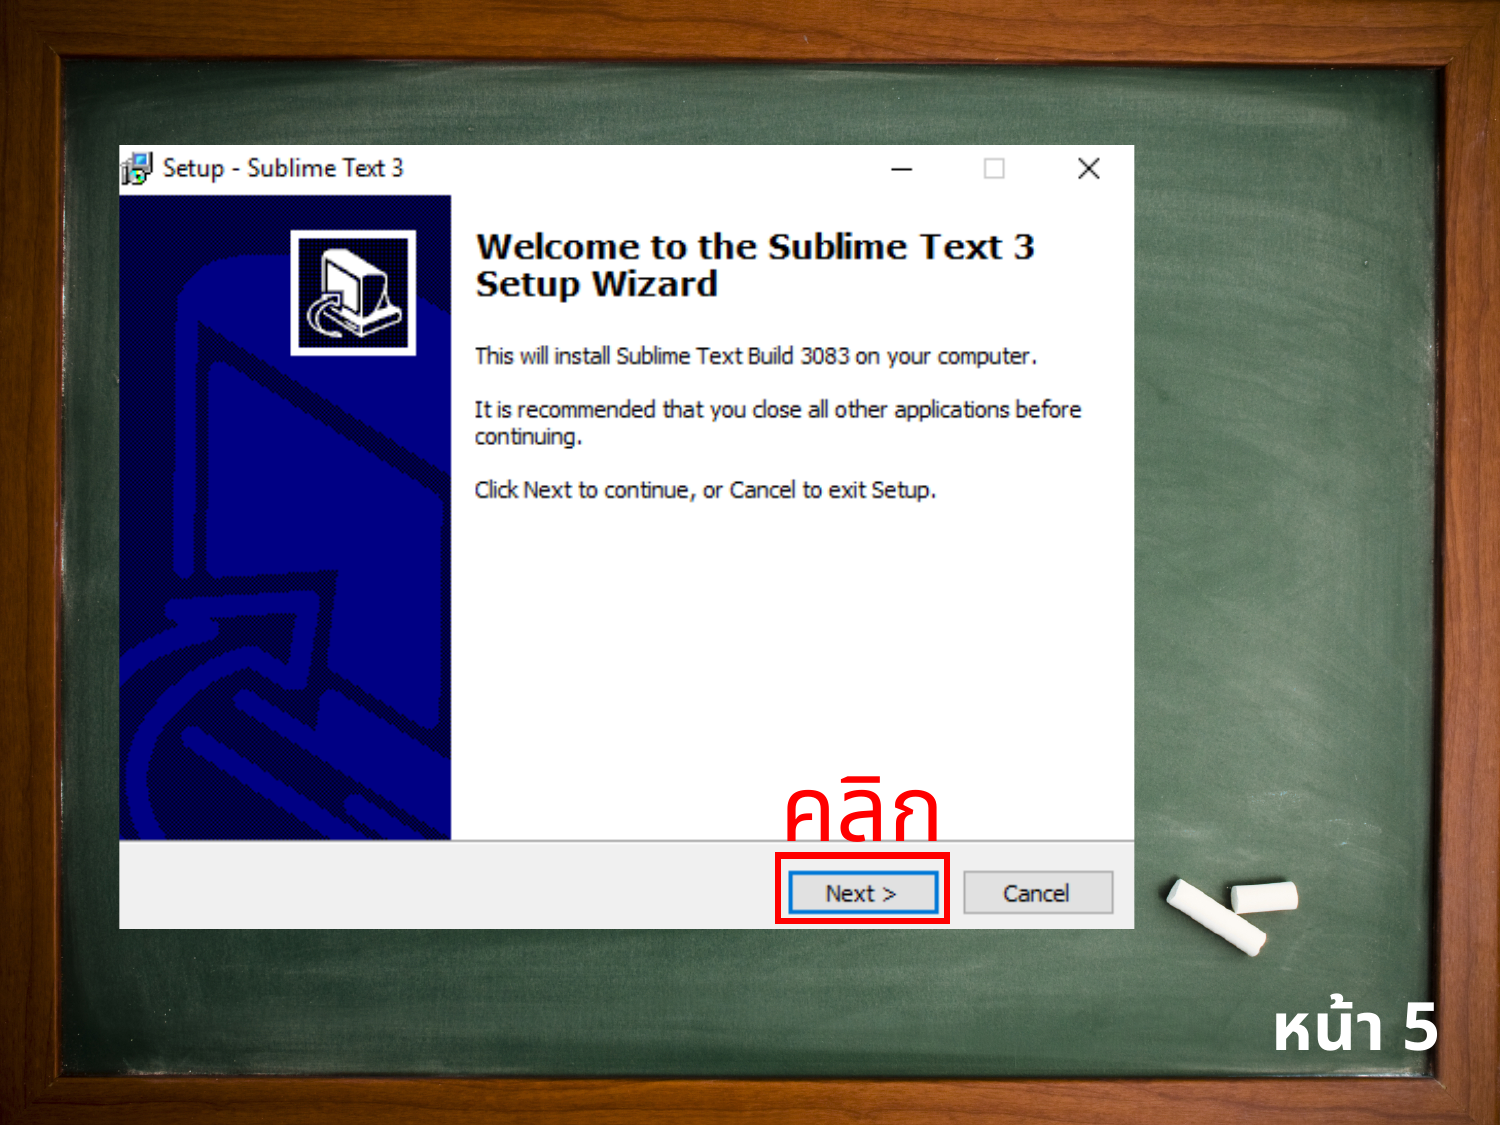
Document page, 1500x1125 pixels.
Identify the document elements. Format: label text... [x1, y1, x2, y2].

picture [0, 0, 1500, 1125]
text_box หน้า 5 [1256, 976, 1456, 1071]
